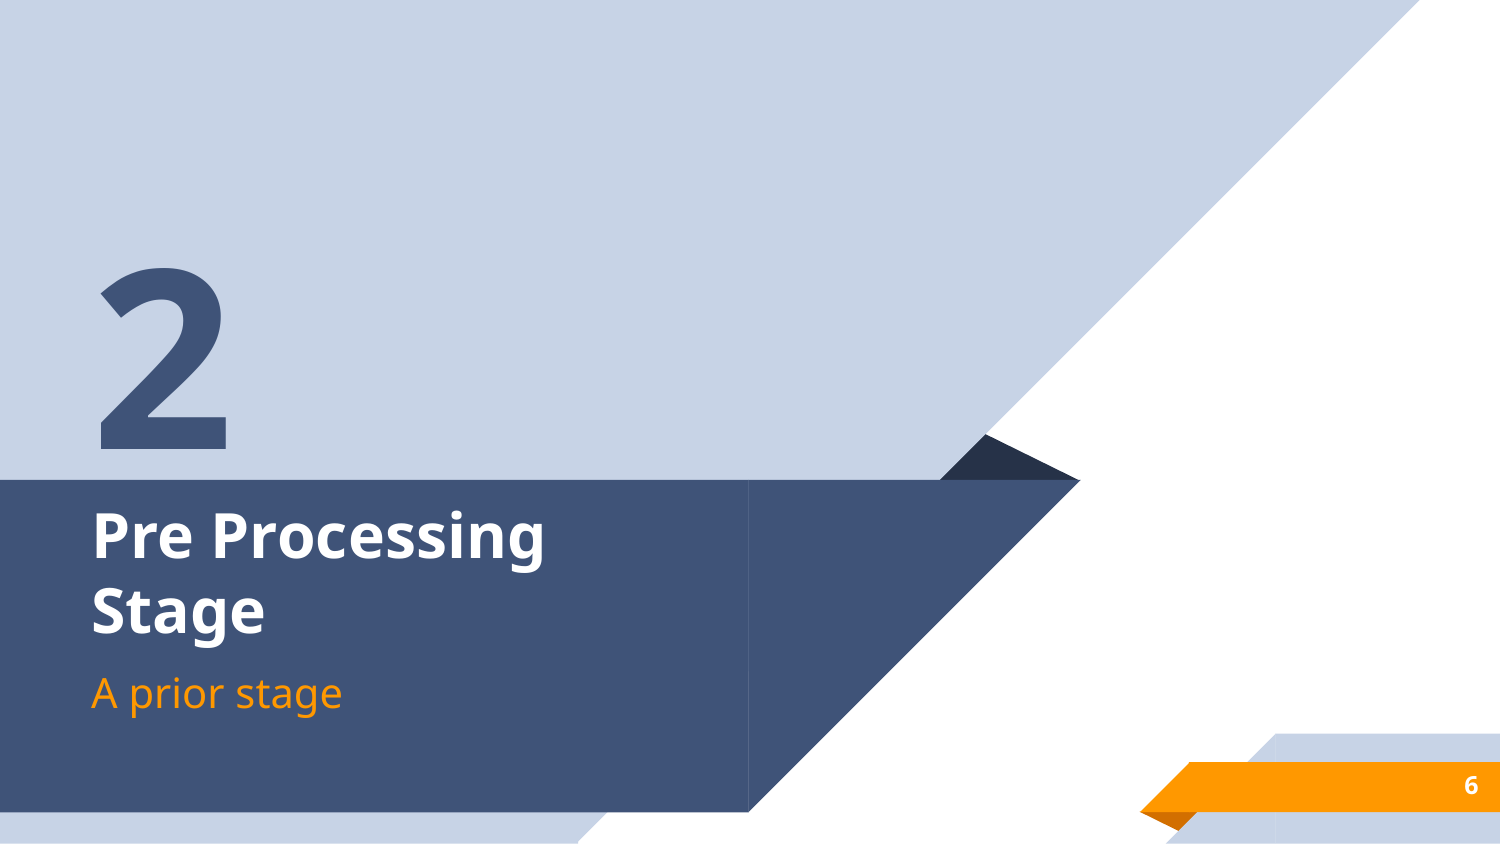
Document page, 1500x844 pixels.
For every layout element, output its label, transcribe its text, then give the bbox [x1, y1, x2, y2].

text_box 2 [76, 0, 434, 515]
slide_number 6 [1249, 760, 1494, 813]
title Pre Processing Stage [76, 470, 748, 652]
subtitle A prior stage [76, 652, 748, 781]
